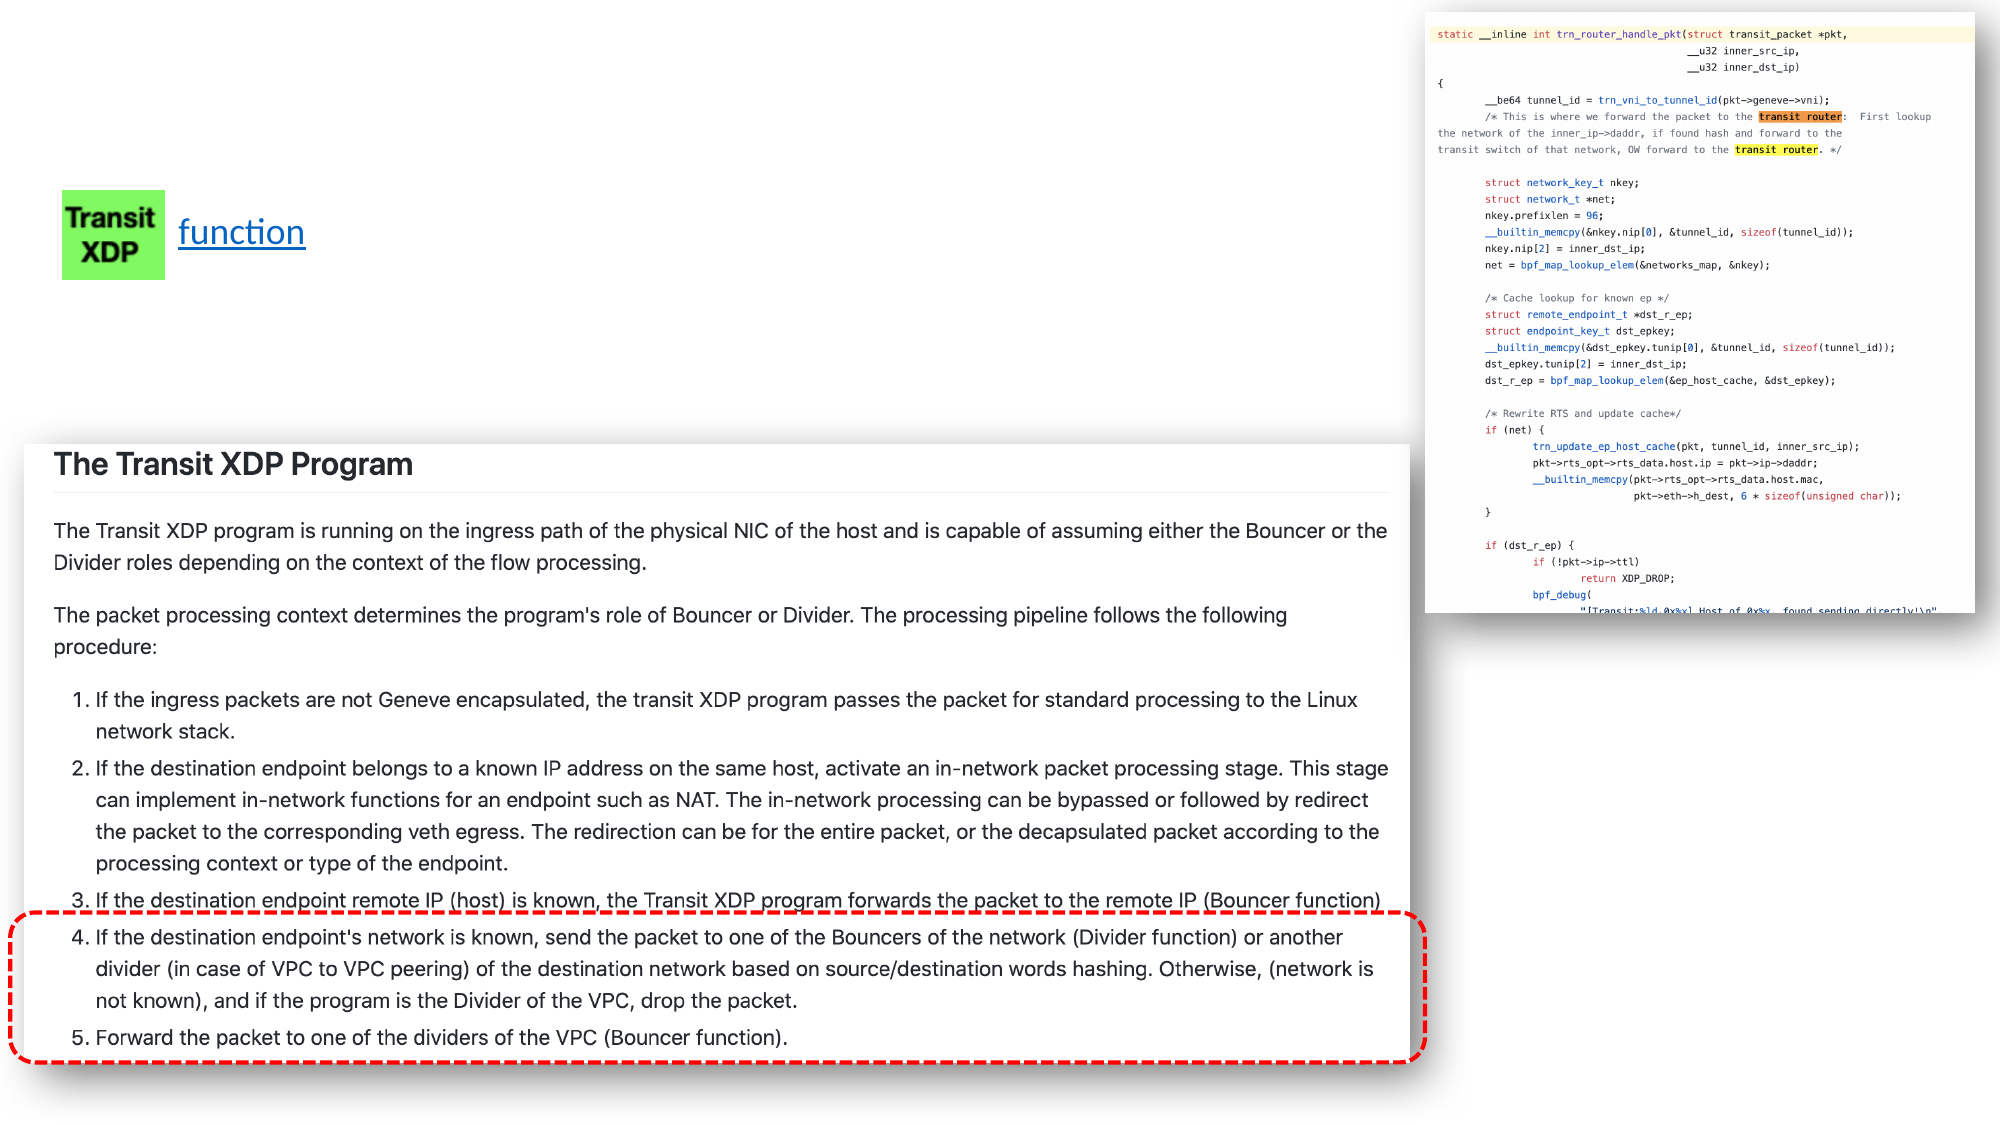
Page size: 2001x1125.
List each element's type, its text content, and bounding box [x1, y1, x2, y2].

picture [62, 190, 165, 280]
text_box [9, 913, 24, 1061]
picture [1424, 12, 1975, 613]
text_box [1410, 913, 1426, 1062]
text_box function [165, 199, 321, 260]
picture [24, 444, 1410, 1063]
